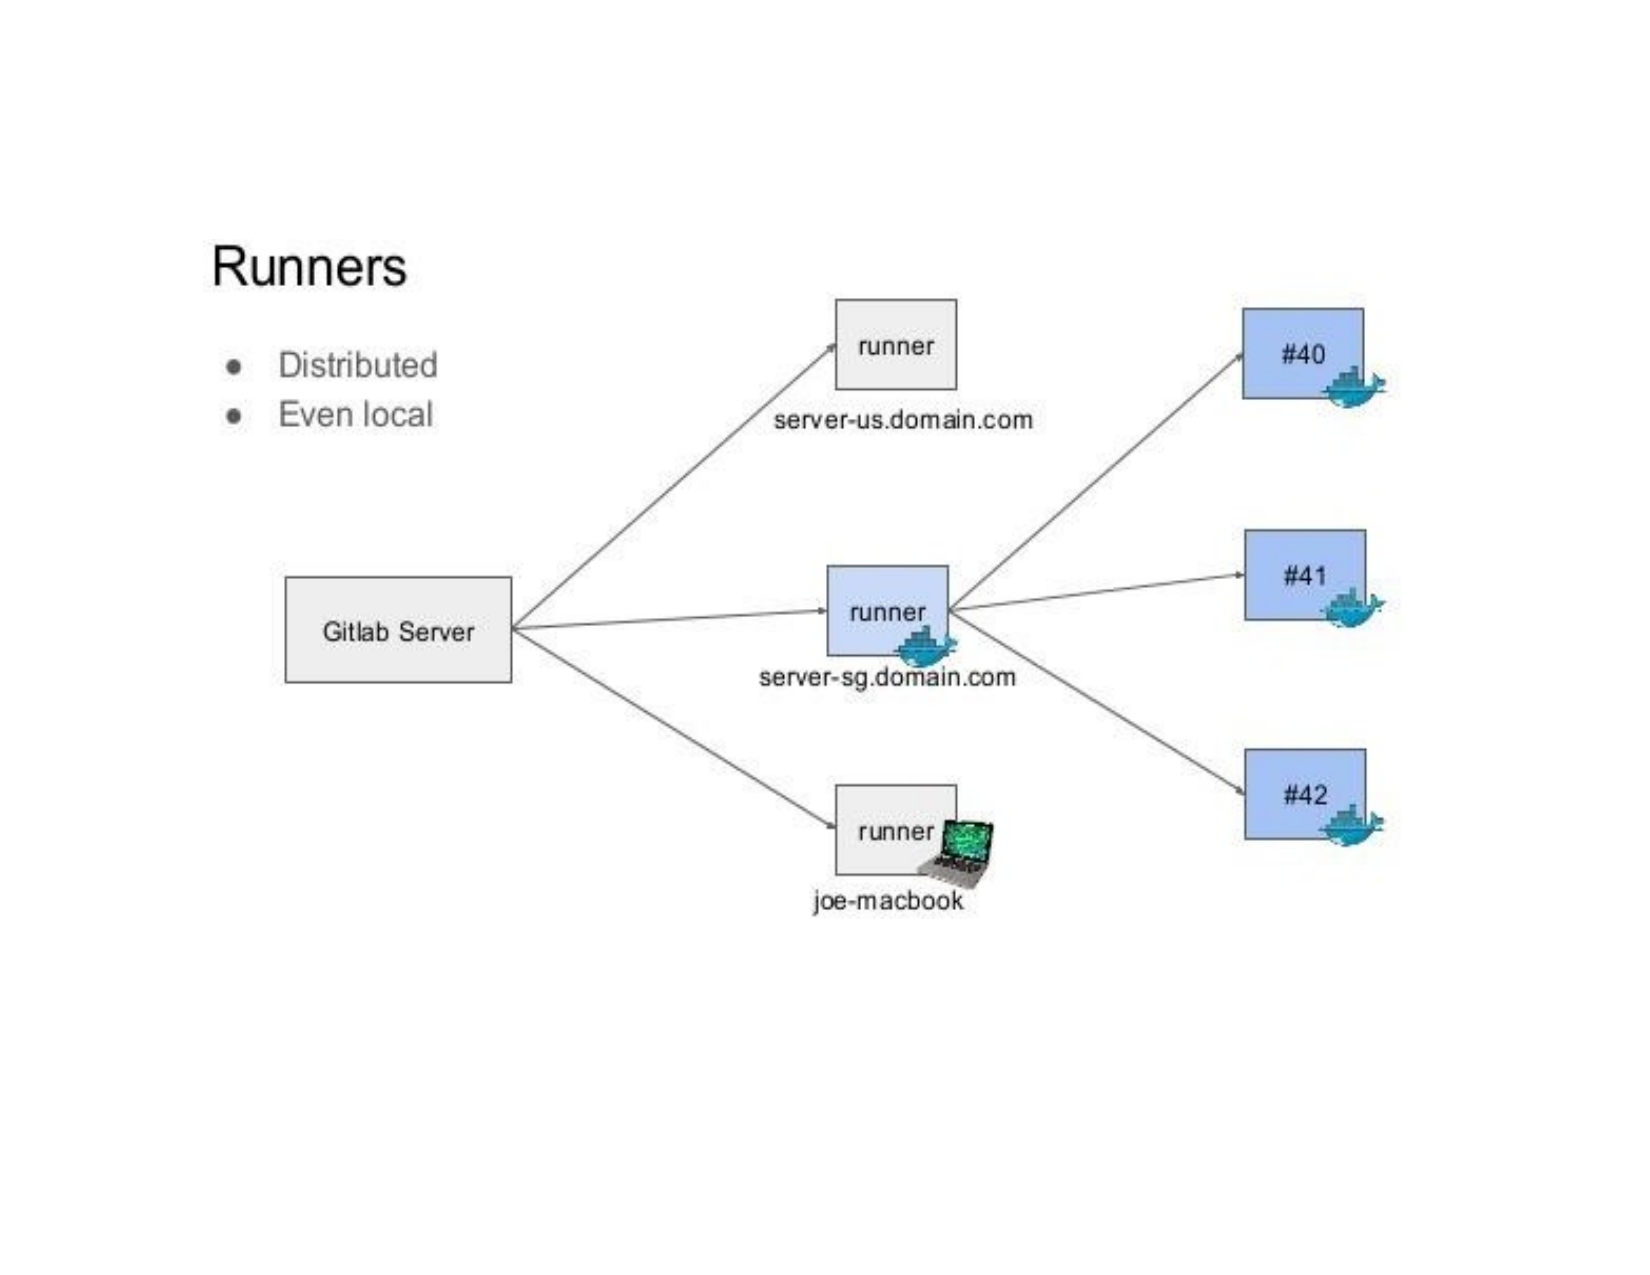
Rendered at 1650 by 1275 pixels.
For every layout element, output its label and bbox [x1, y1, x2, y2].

picture [203, 239, 1403, 919]
